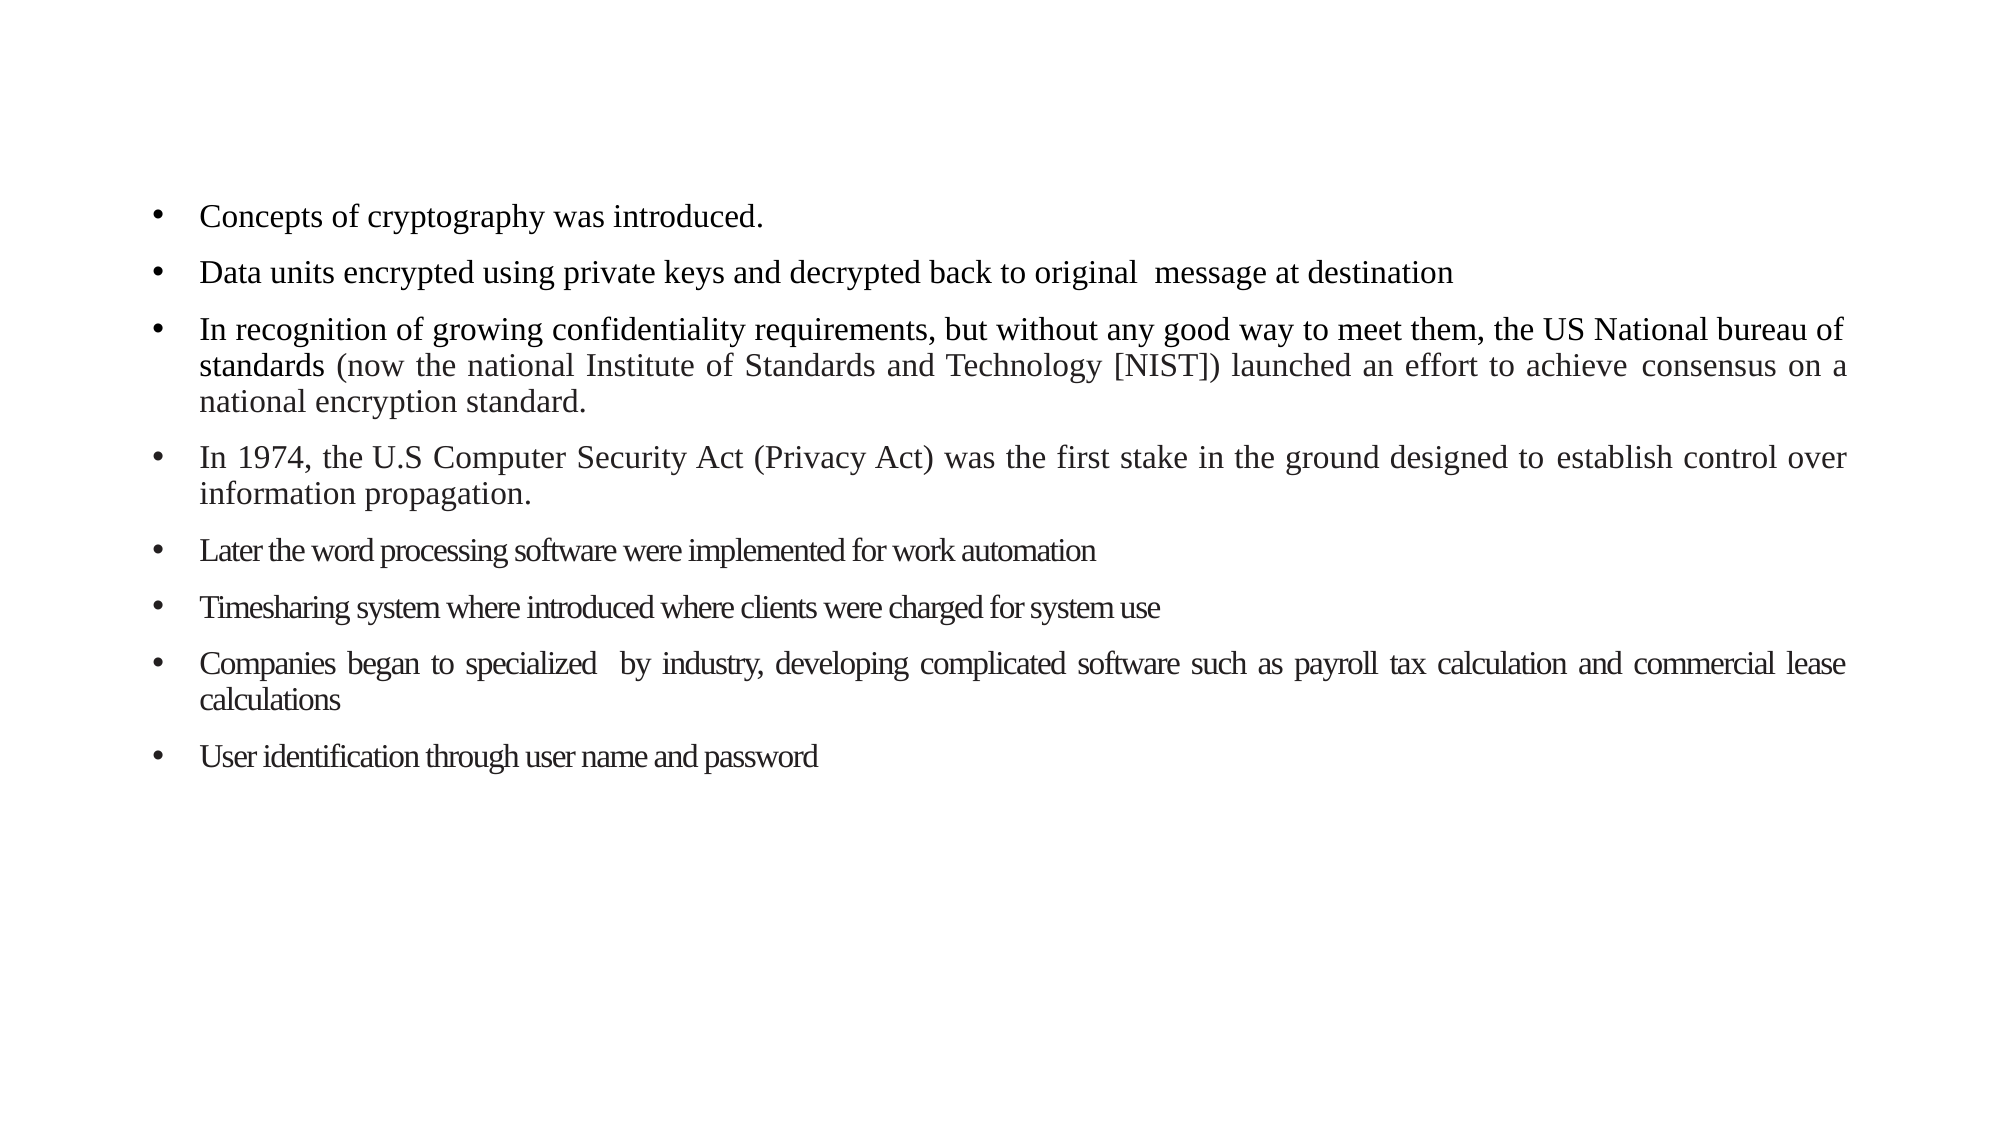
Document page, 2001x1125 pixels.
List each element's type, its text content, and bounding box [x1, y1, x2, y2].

list Concepts of cryptography was introduced. Data units encrypted using private keys and decrypted back to original message at destination In recognition of growing confidentiality requirements, but without any good way to meet them, the US National bureau of standards (now the national Institute of Standards and Technology [NIST]) launched an effort to achieve consensus on a national encryption standard. In 1974, the U.S Computer Security Act (Privacy Act) was the first stake in the ground designed to establish control over information propagation. Later the word processing software were implemented for work automation Timesharing system where introduced where clients were charged for system use Companies began to specialized by industry, developing complicated software such as payroll tax calculation and commercial lease calculations User identification through user name and password [137, 191, 1863, 989]
